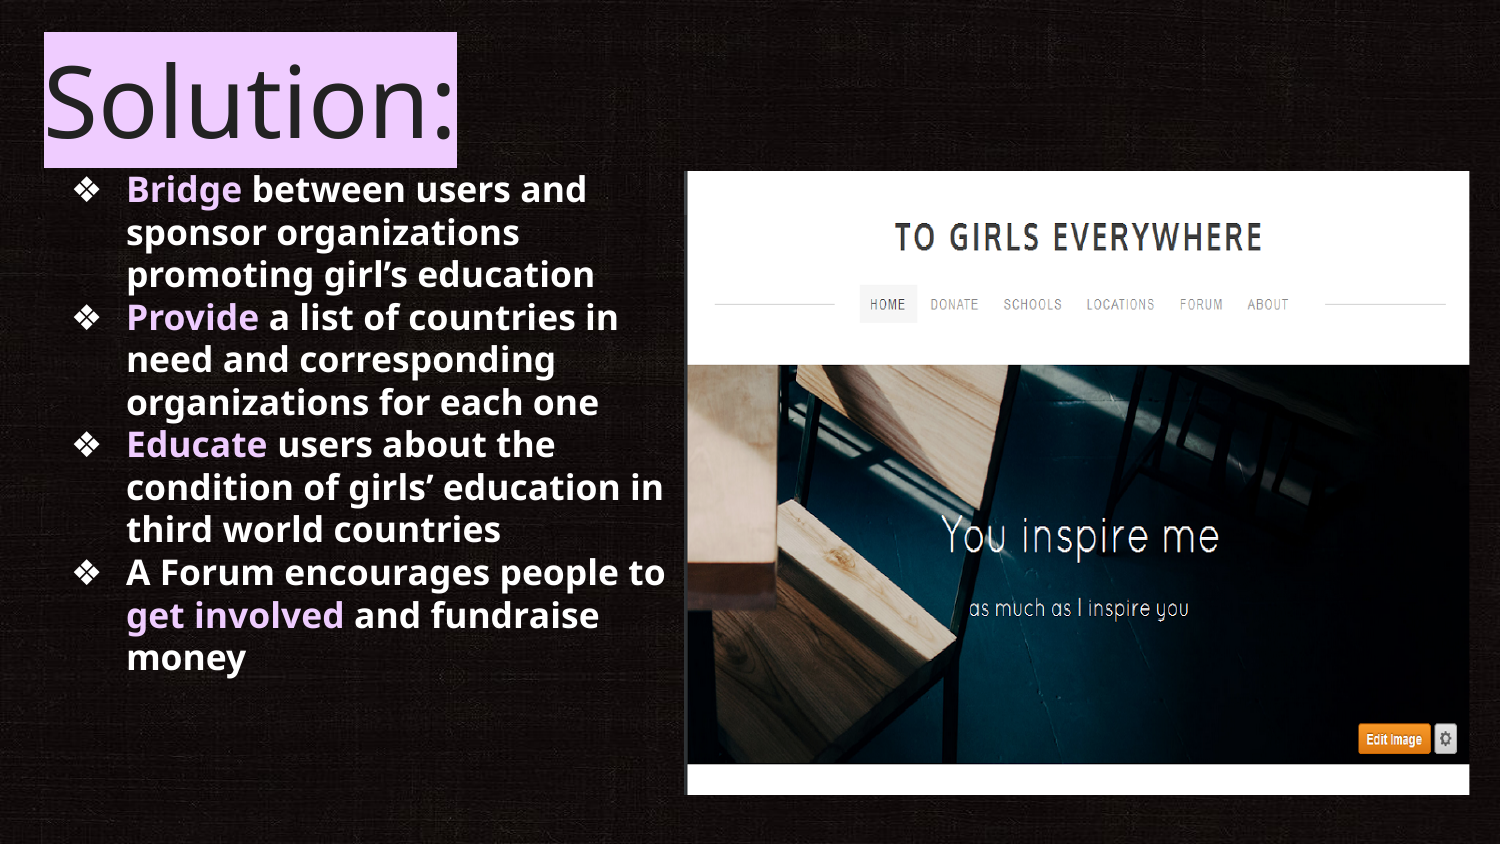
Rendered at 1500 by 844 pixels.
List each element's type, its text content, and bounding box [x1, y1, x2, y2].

picture [0, 0, 1500, 844]
subtitle Bridge between users and sponsor organizations promoting girl’s education Provide a list of countries in need and corresponding organizations for each one Educate users about the condition of girls’ education in third world countries A Forum encourages people to get involved and fundraise money [36, 152, 685, 814]
title Solution: [28, 50, 664, 174]
